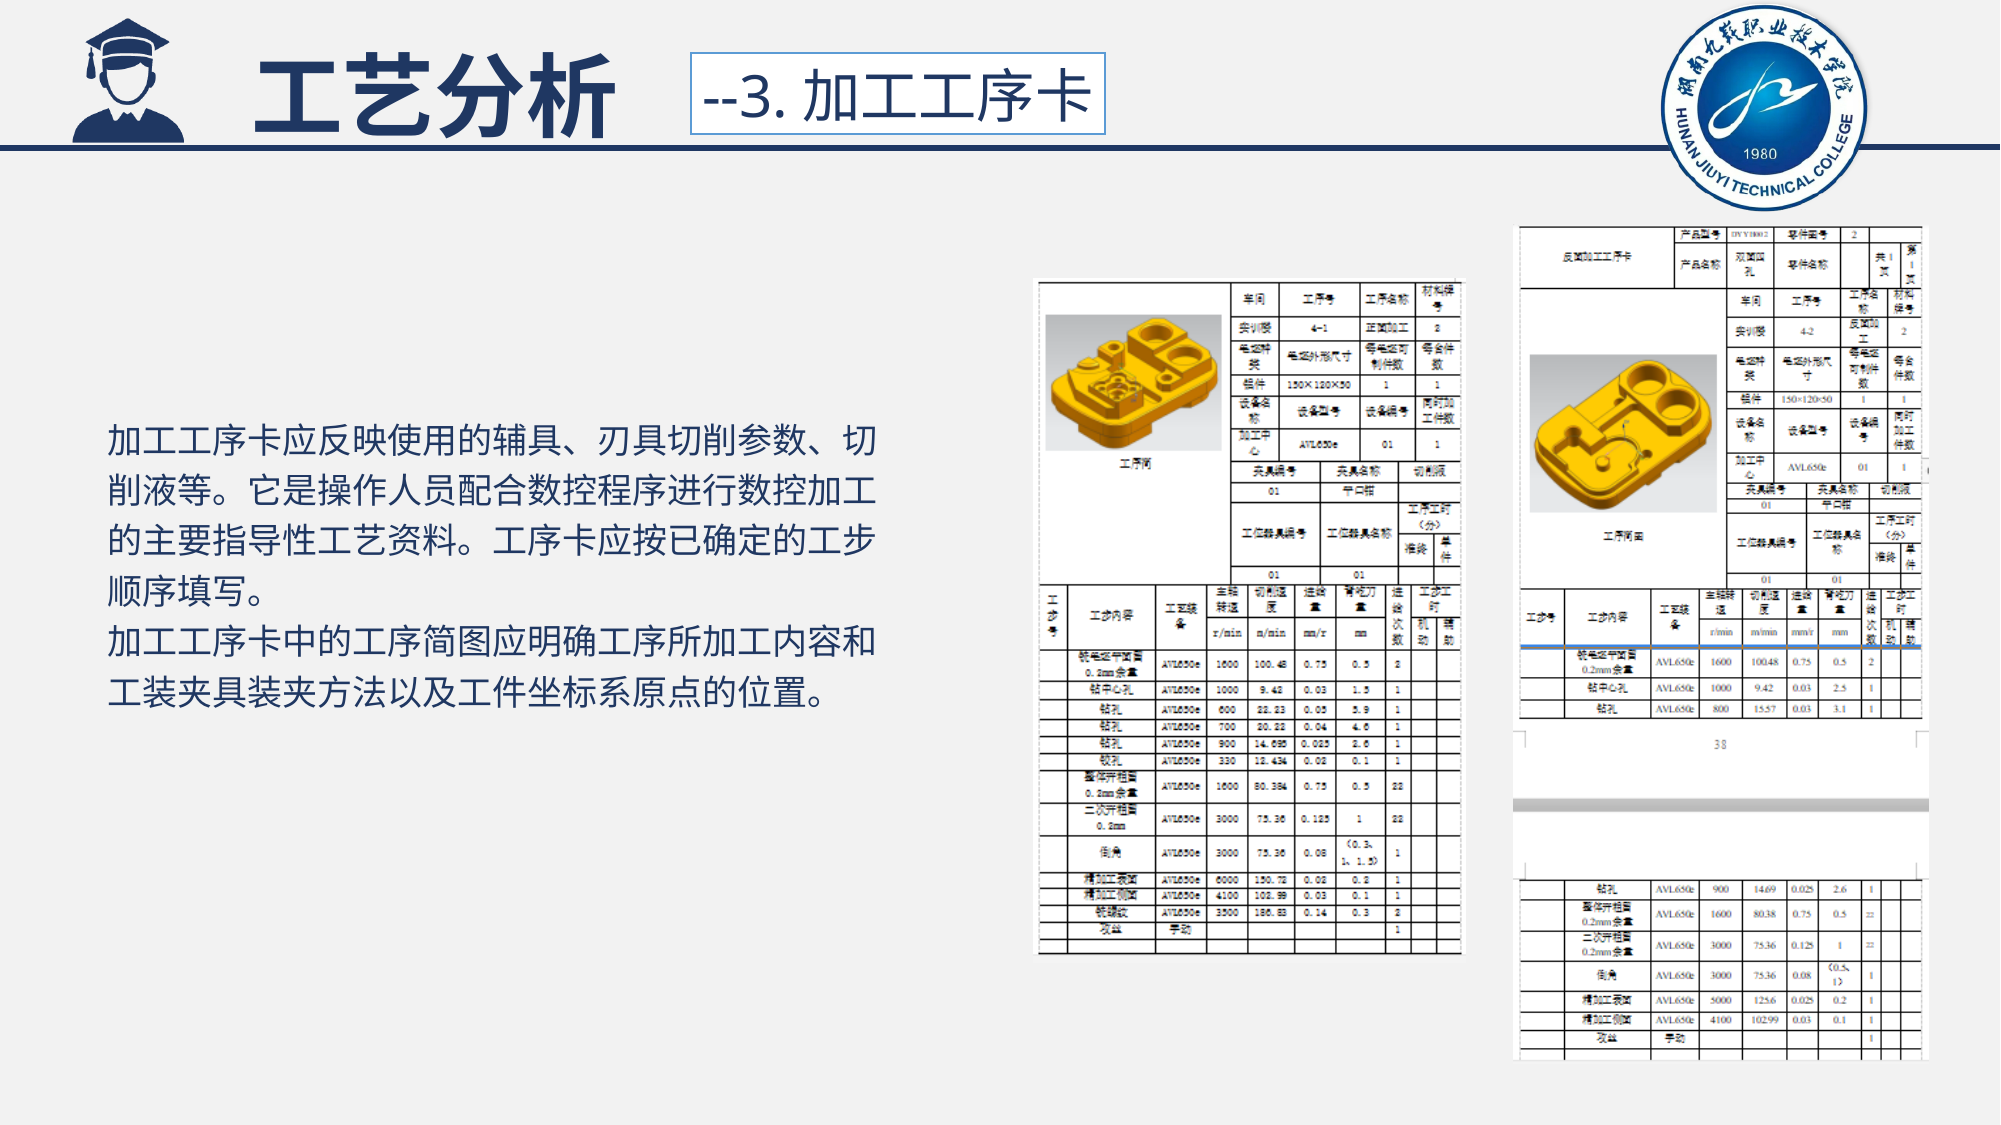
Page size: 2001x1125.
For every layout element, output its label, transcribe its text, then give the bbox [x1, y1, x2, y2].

picture [1033, 278, 1466, 963]
picture [1513, 0, 1929, 1064]
text_box --3.加工工序卡 [892, 52, 1106, 135]
text_box 加工工序卡应反映使用的辅具、刃具切削参数、切削液等。它是操作人员配合数控程序进行数控加工的主要指导性工艺资料。工序卡应按已确定的工步顺序填写。 加工工序卡中的工序简图应明确工序所加工内容和工装夹具装夹方法以及工件坐标系原点的位置。 [89, 400, 918, 721]
picture [54, 5, 191, 156]
text_box 工艺分析 [161, 15, 892, 173]
